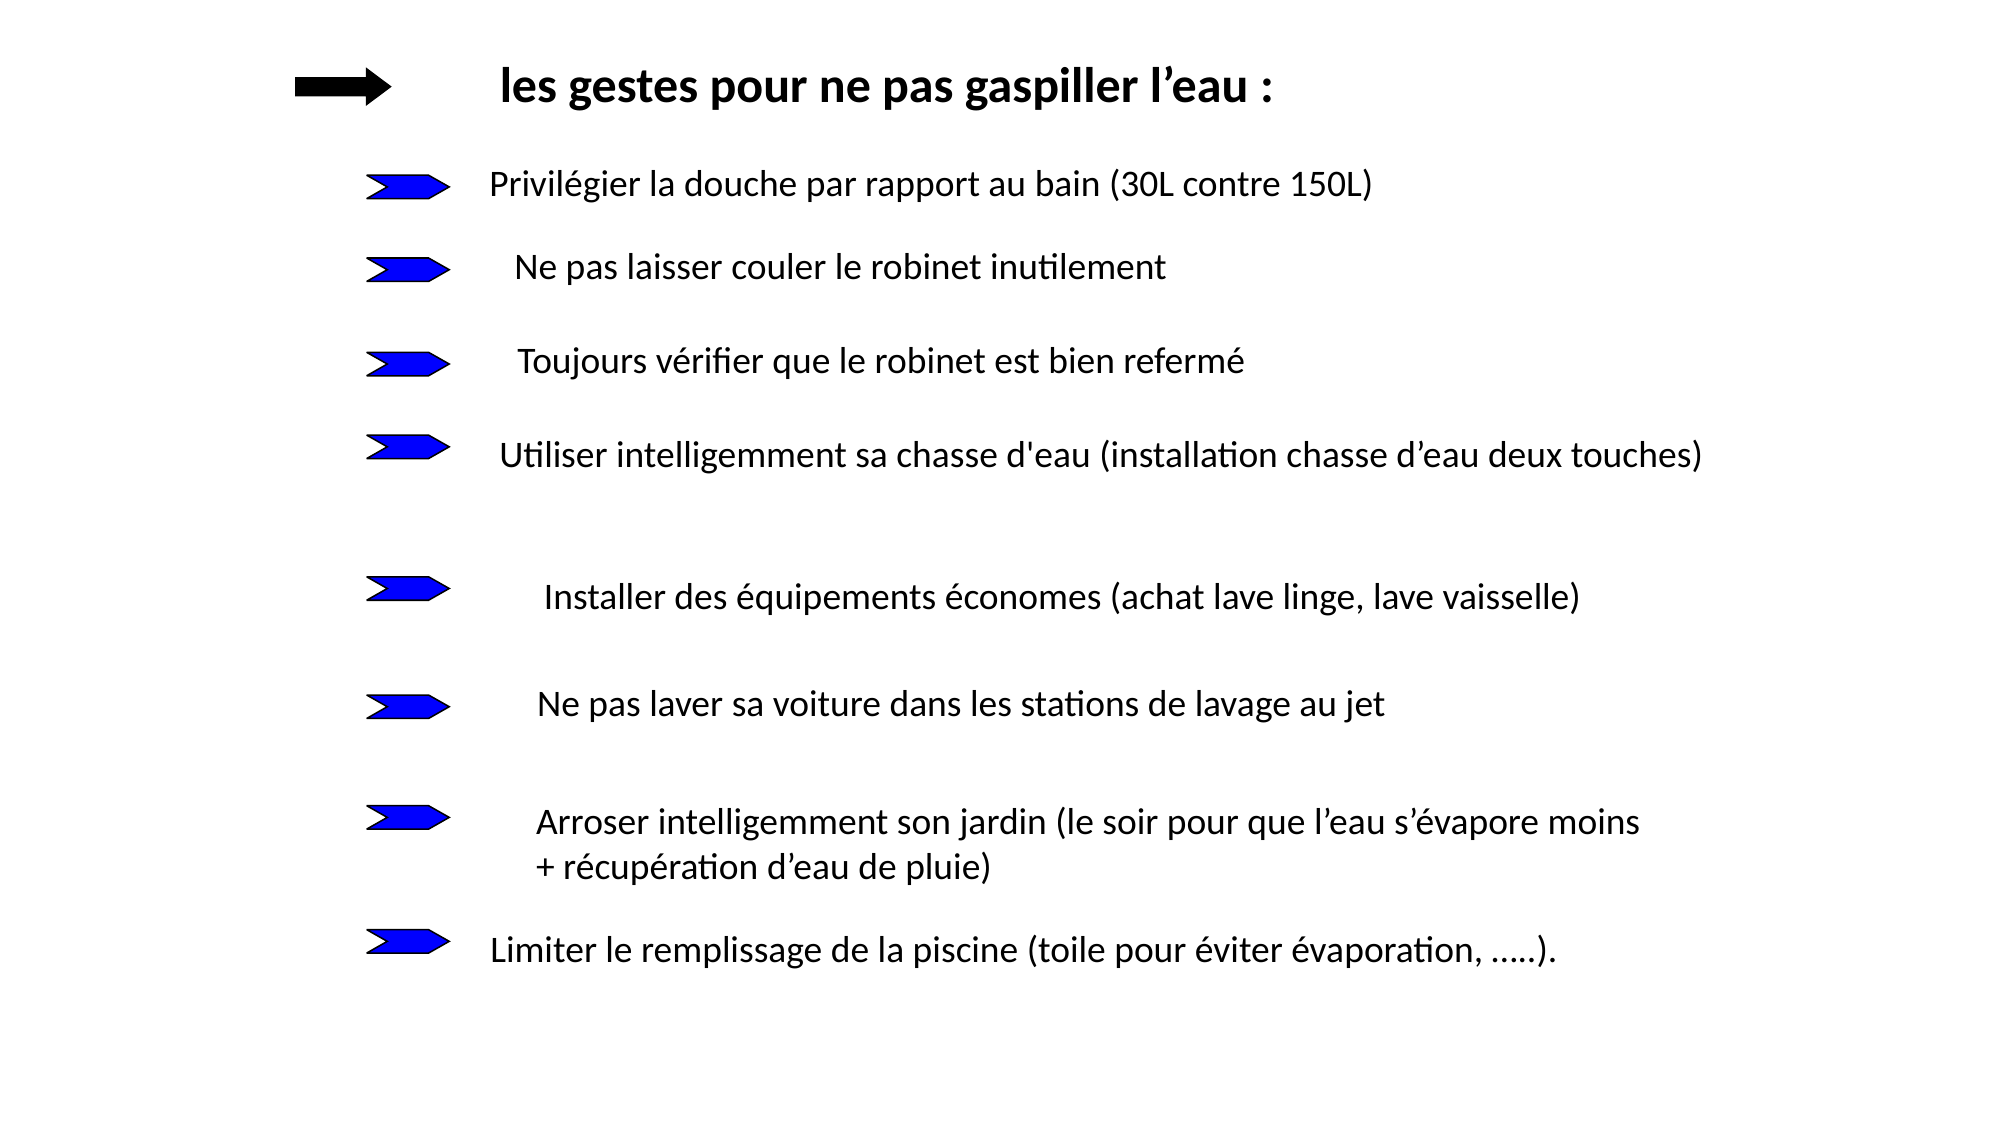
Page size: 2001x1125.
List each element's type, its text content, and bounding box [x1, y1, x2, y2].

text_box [366, 905, 504, 967]
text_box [366, 781, 504, 843]
text_box les gestes pour ne pas gaspiller l’eau : [485, 44, 1289, 120]
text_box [366, 151, 504, 212]
text_box Ne pas laver sa voiture dans les stations de lavage au jet [522, 671, 1402, 731]
text_box Ne pas laisser couler le robinet inutilement [504, 234, 1183, 294]
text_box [366, 411, 504, 472]
text_box Installer des équipements économes (achat lave linge, lave vaisselle) [529, 564, 1597, 625]
text_box Privilégier la douche par rapport au bain (30L contre 150L) [504, 151, 1390, 212]
text_box Arroser intelligemment son jardin (le soir pour que l’eau s’évapore moins + récupération d’eau de pluie) [521, 789, 1657, 894]
text_box [295, 68, 391, 105]
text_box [366, 234, 504, 295]
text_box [366, 553, 504, 614]
text_box Limiter le remplissage de la piscine (toile pour éviter évaporation, …..). [416, 917, 1633, 978]
text_box Utiliser intelligemment sa chasse d'eau (installation chasse d’eau deux touches) [484, 423, 1719, 483]
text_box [366, 671, 504, 732]
text_box Toujours vérifier que le robinet est bien refermé [504, 328, 1261, 389]
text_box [366, 328, 504, 389]
